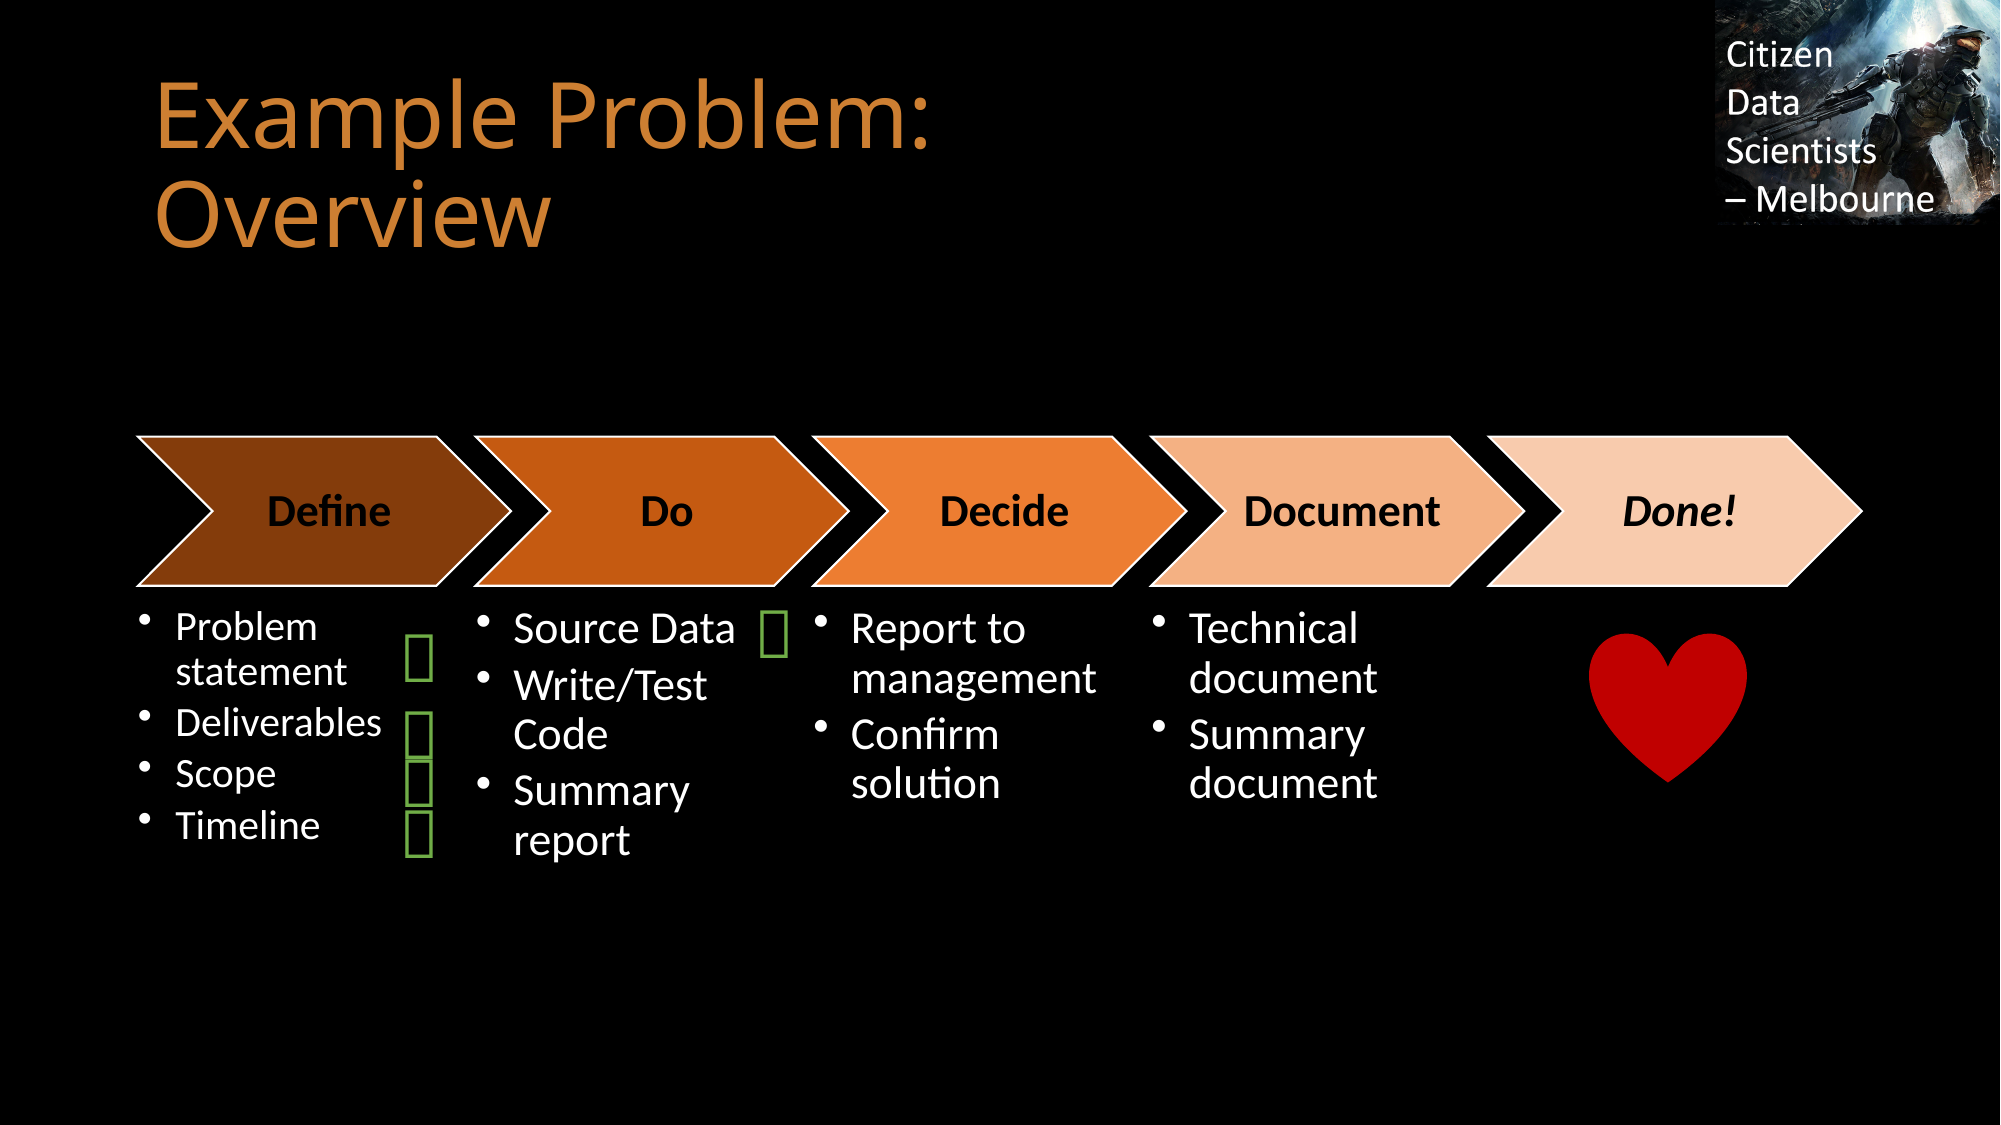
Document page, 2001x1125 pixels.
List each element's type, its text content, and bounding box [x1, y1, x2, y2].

title Example Problem: Overview [137, 59, 1863, 278]
picture [1715, 0, 2000, 225]
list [137, 299, 1863, 1014]
